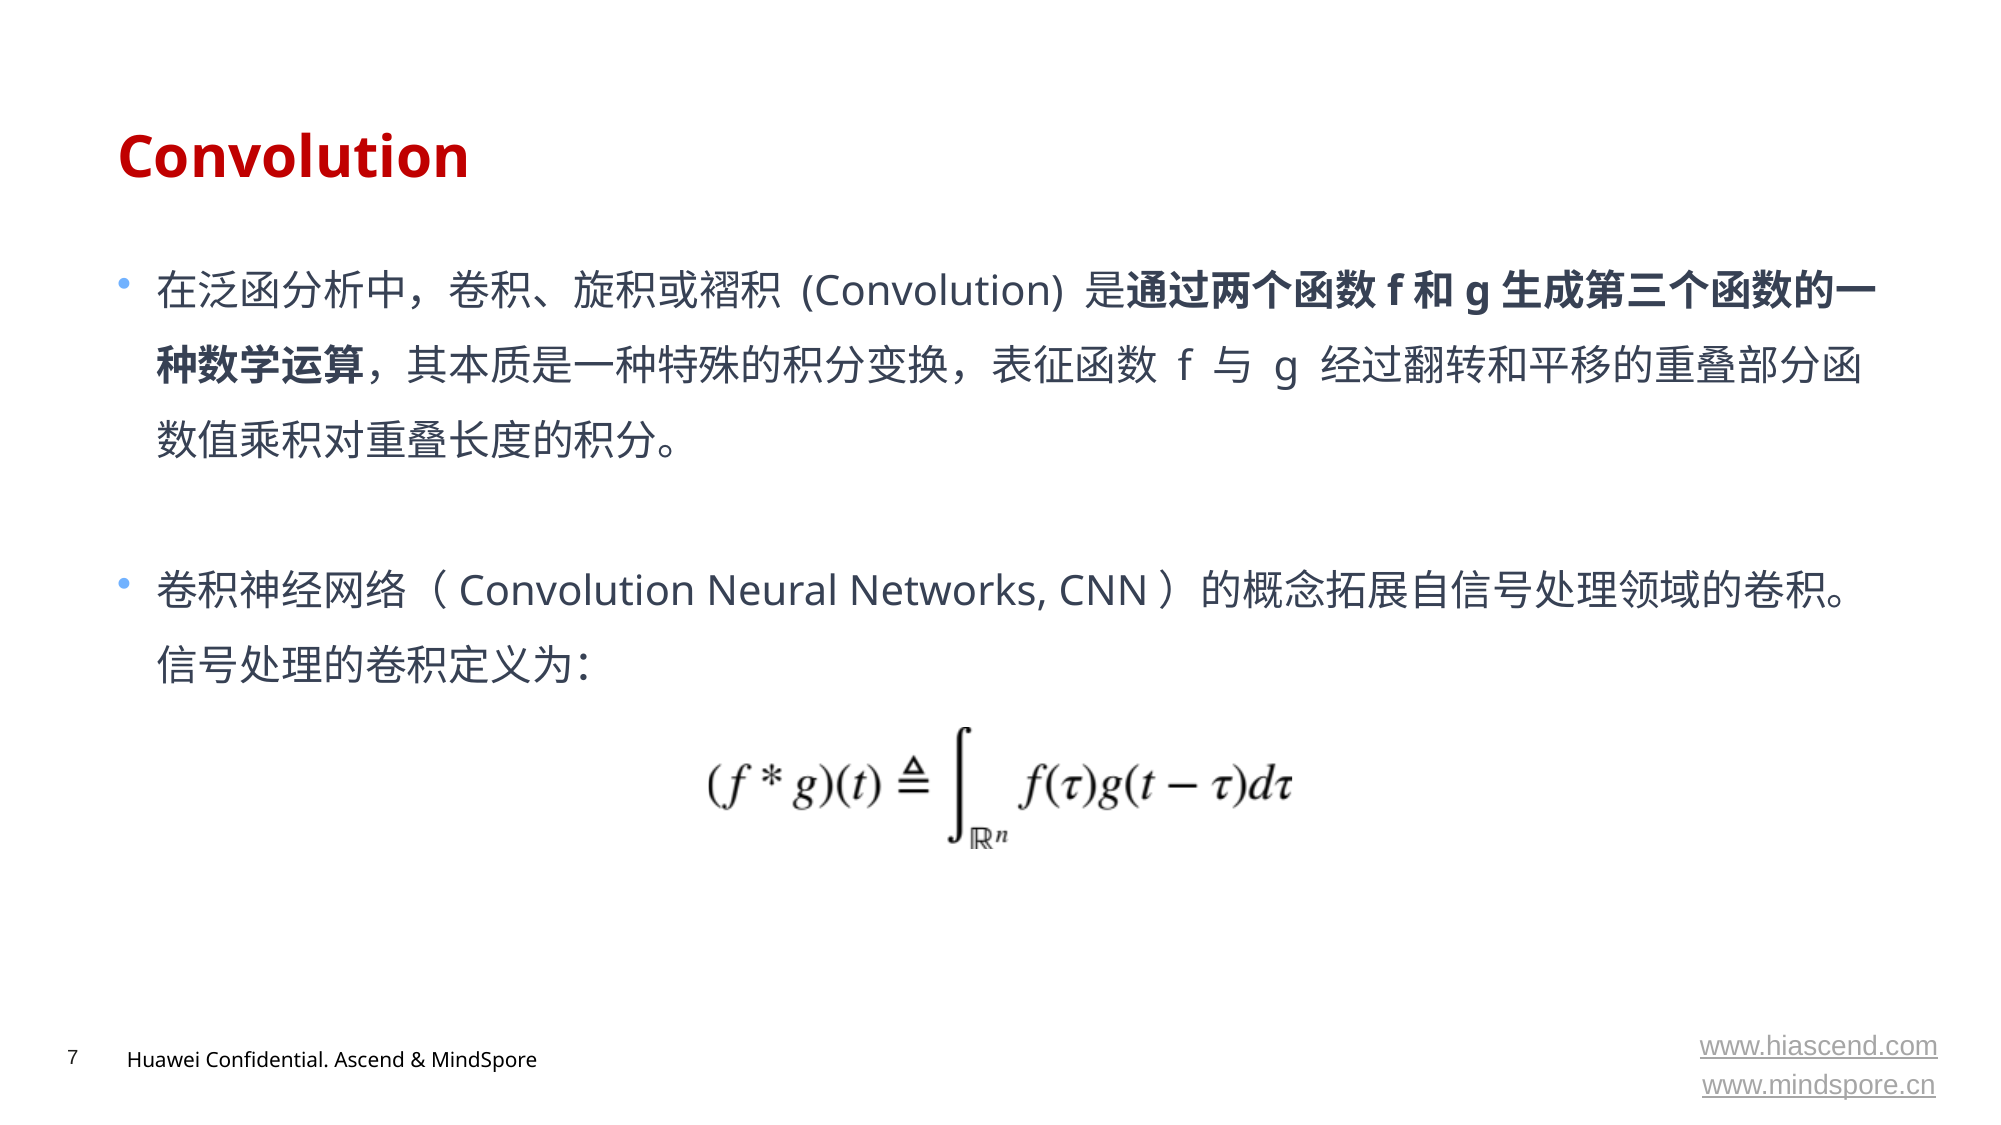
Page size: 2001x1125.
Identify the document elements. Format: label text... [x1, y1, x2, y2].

title Convolution [102, 111, 1901, 209]
picture [708, 727, 1293, 849]
list 在泛函分析中，卷积、旋积或褶积 (Convolution) 是通过两个函数f和g生成第三个函数的一种数学运算，其本质是一种特殊的积分变换，表征函数 f 与 g 经过翻转和平移的重叠部分函数值乘积对重叠长度的积分。 卷积神经网络（Convolution Neural Networks, CNN）的概念拓展自信号处理领域的卷积。 信号处理的卷积定义为： [102, 231, 1901, 988]
